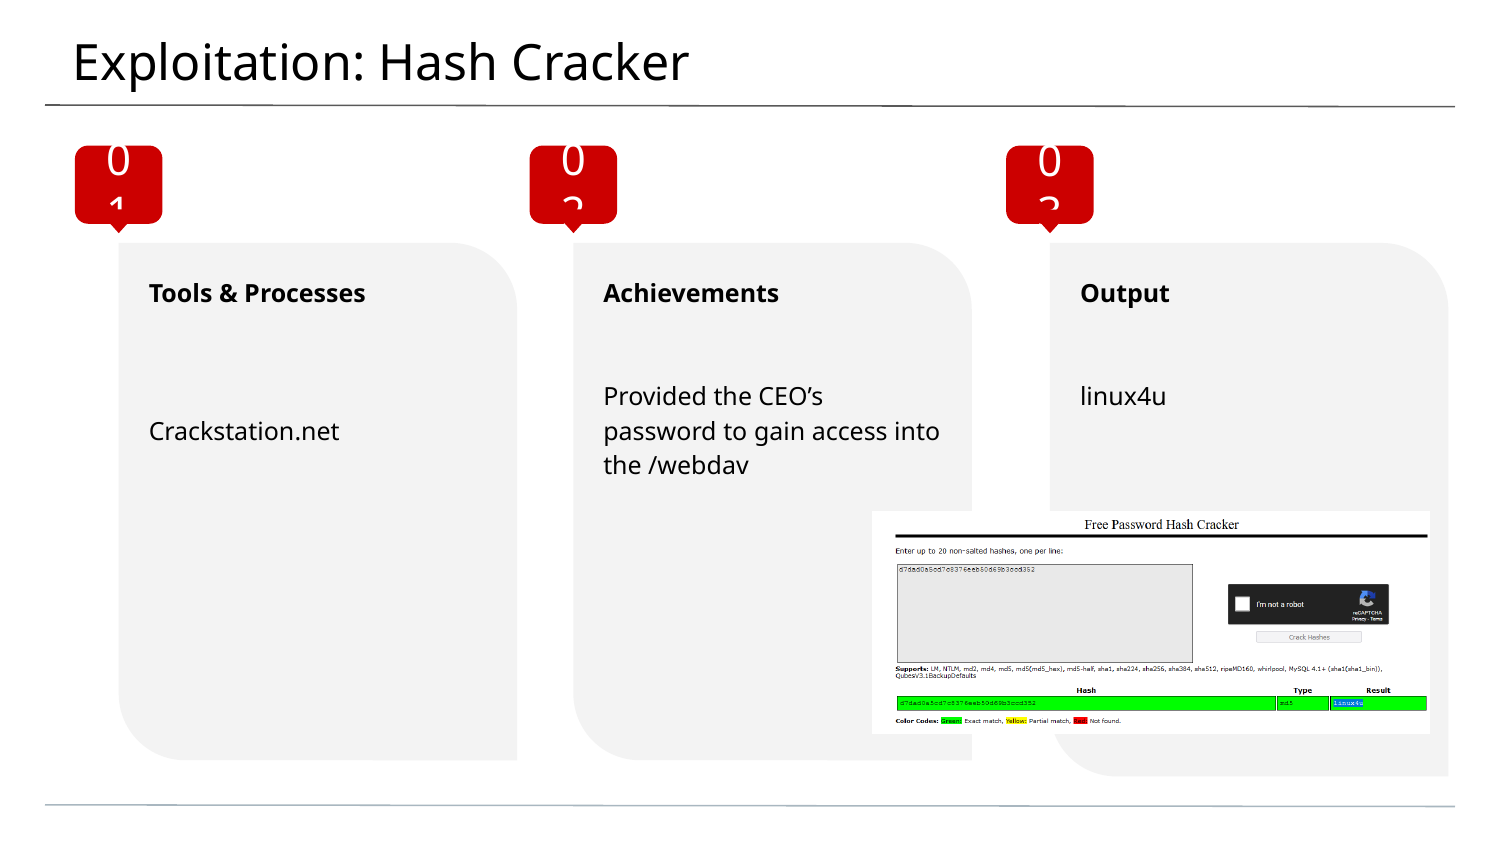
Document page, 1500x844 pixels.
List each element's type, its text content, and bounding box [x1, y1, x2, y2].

text_box [508, 275, 518, 761]
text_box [74, 145, 163, 234]
text_box Tools & Processes Crackstation.net [118, 242, 508, 761]
text_box Output linux4u [1050, 242, 1439, 777]
picture [871, 510, 1430, 734]
title Exploitation: Hash Cracker [0, 0, 1500, 88]
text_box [529, 145, 618, 234]
text_box [1439, 275, 1449, 777]
text_box Achievements Provided the CEO’s password to gain access into the /webdav [573, 242, 972, 761]
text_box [1005, 145, 1094, 234]
